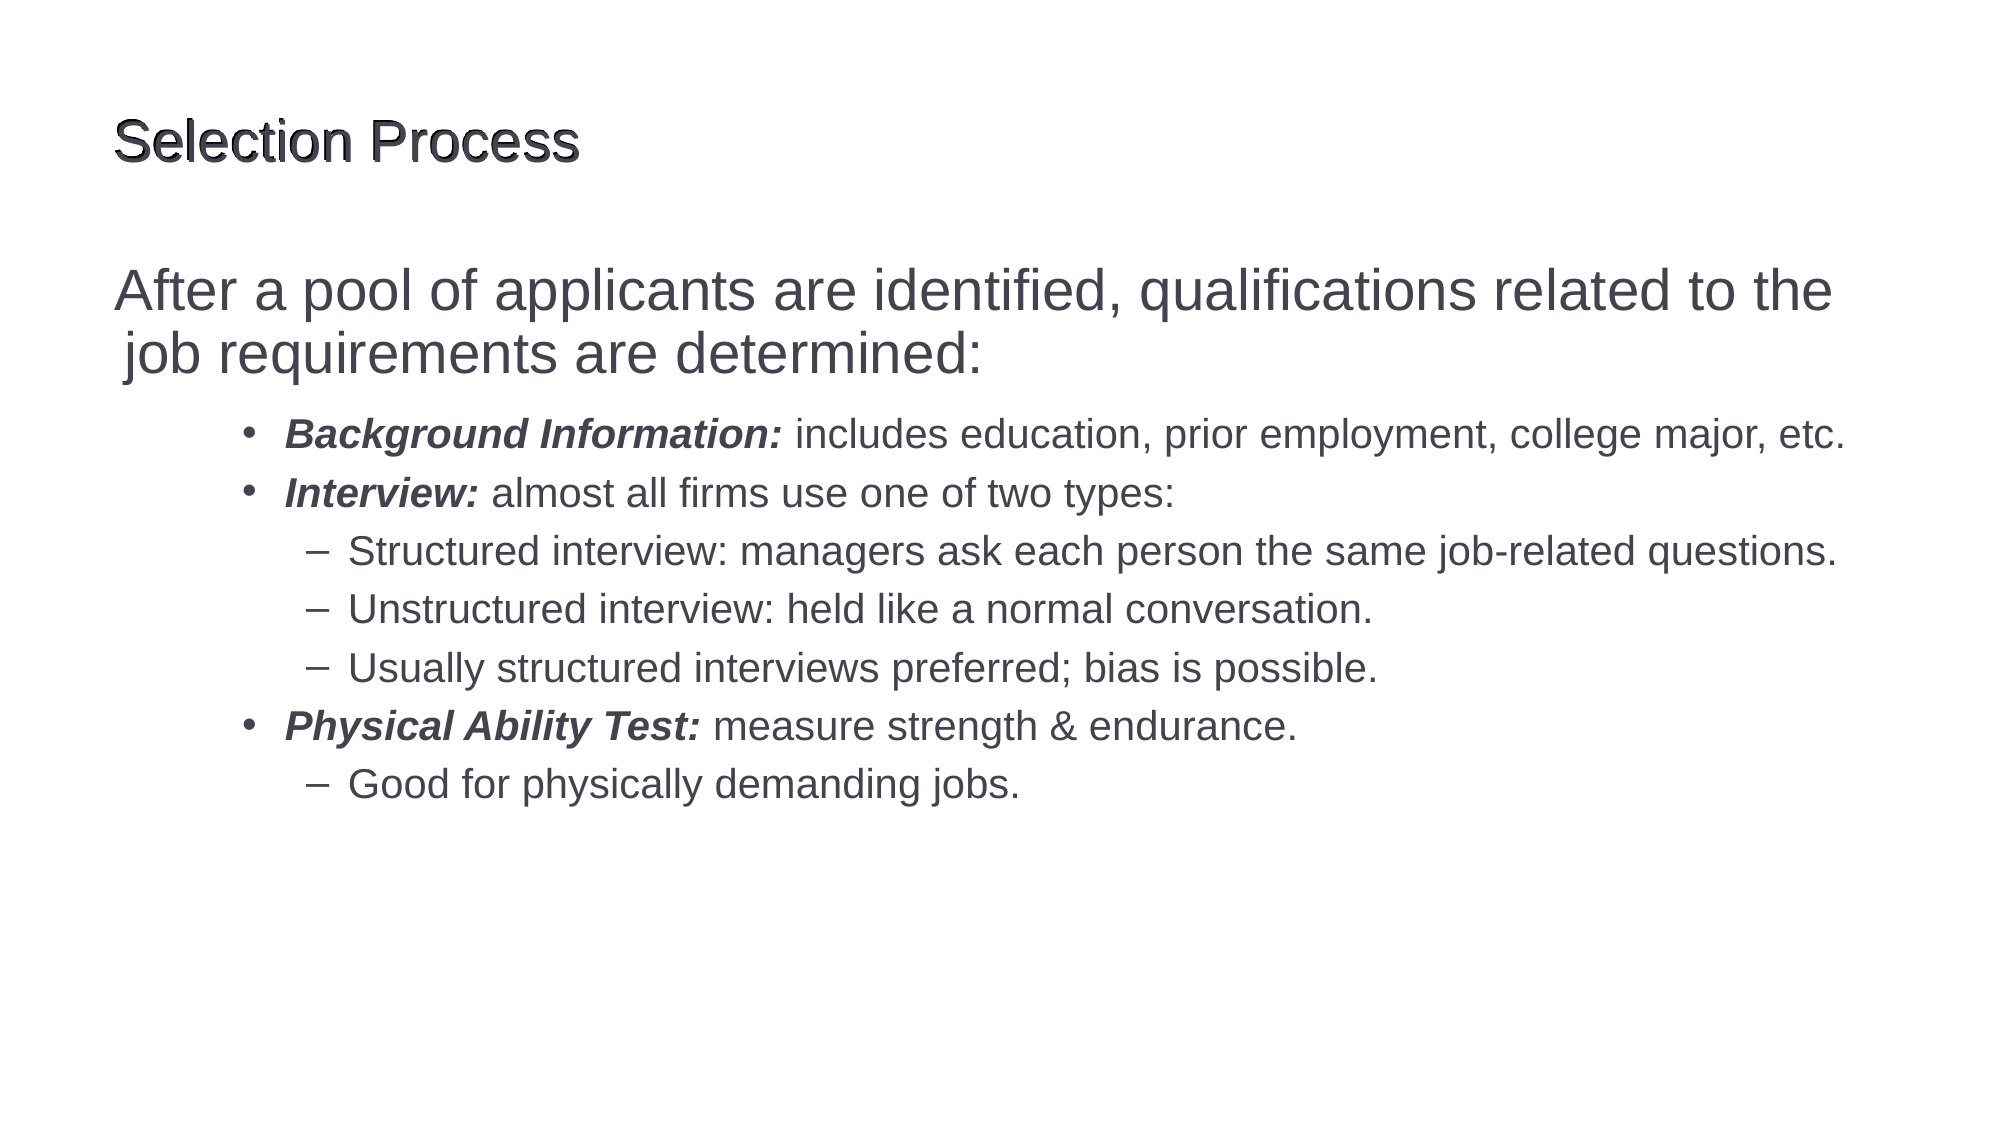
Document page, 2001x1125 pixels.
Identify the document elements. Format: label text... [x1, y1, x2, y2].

list After a pool of applicants are identified, qualifications related to the job requirements are determined: Background Information: includes education, prior employment, college major, etc. Interview: almost all firms use one of two types: Structured interview: managers ask each person the same job-related questions. Unstructured interview: held like a normal conversation. Usually structured interviews preferred; bias is possible. Physical Ability Test: measure strength & endurance. Good for physically demanding jobs. [99, 253, 1929, 1032]
title Selection Process [99, 44, 1696, 233]
